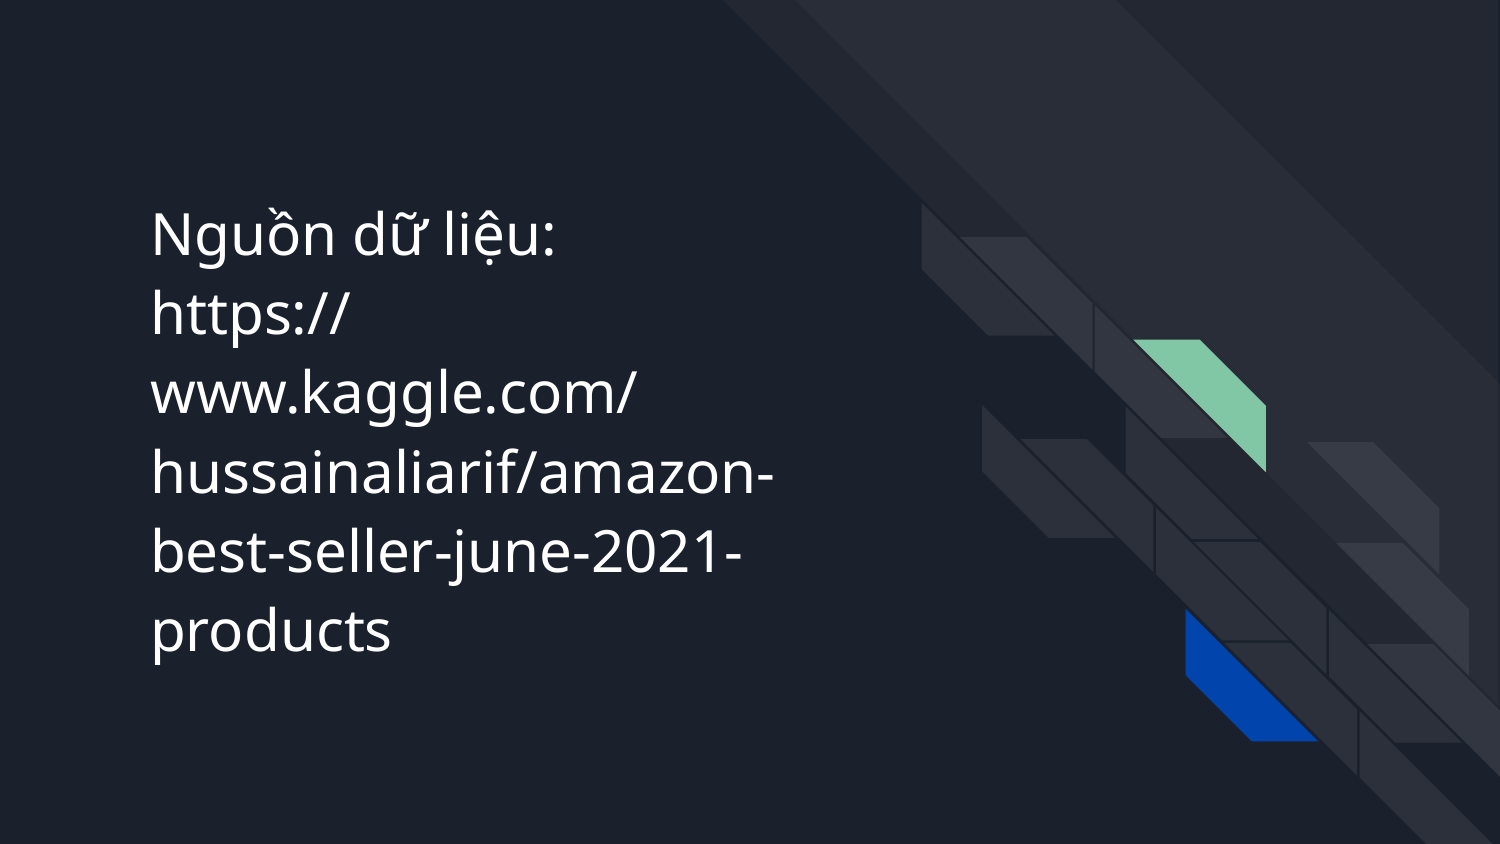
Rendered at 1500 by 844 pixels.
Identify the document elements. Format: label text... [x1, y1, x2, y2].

title Nguồn dữ liệu: https://www.kaggle.com/hussainaliarif/amazon-best-seller-june-2021-products [135, 142, 888, 720]
